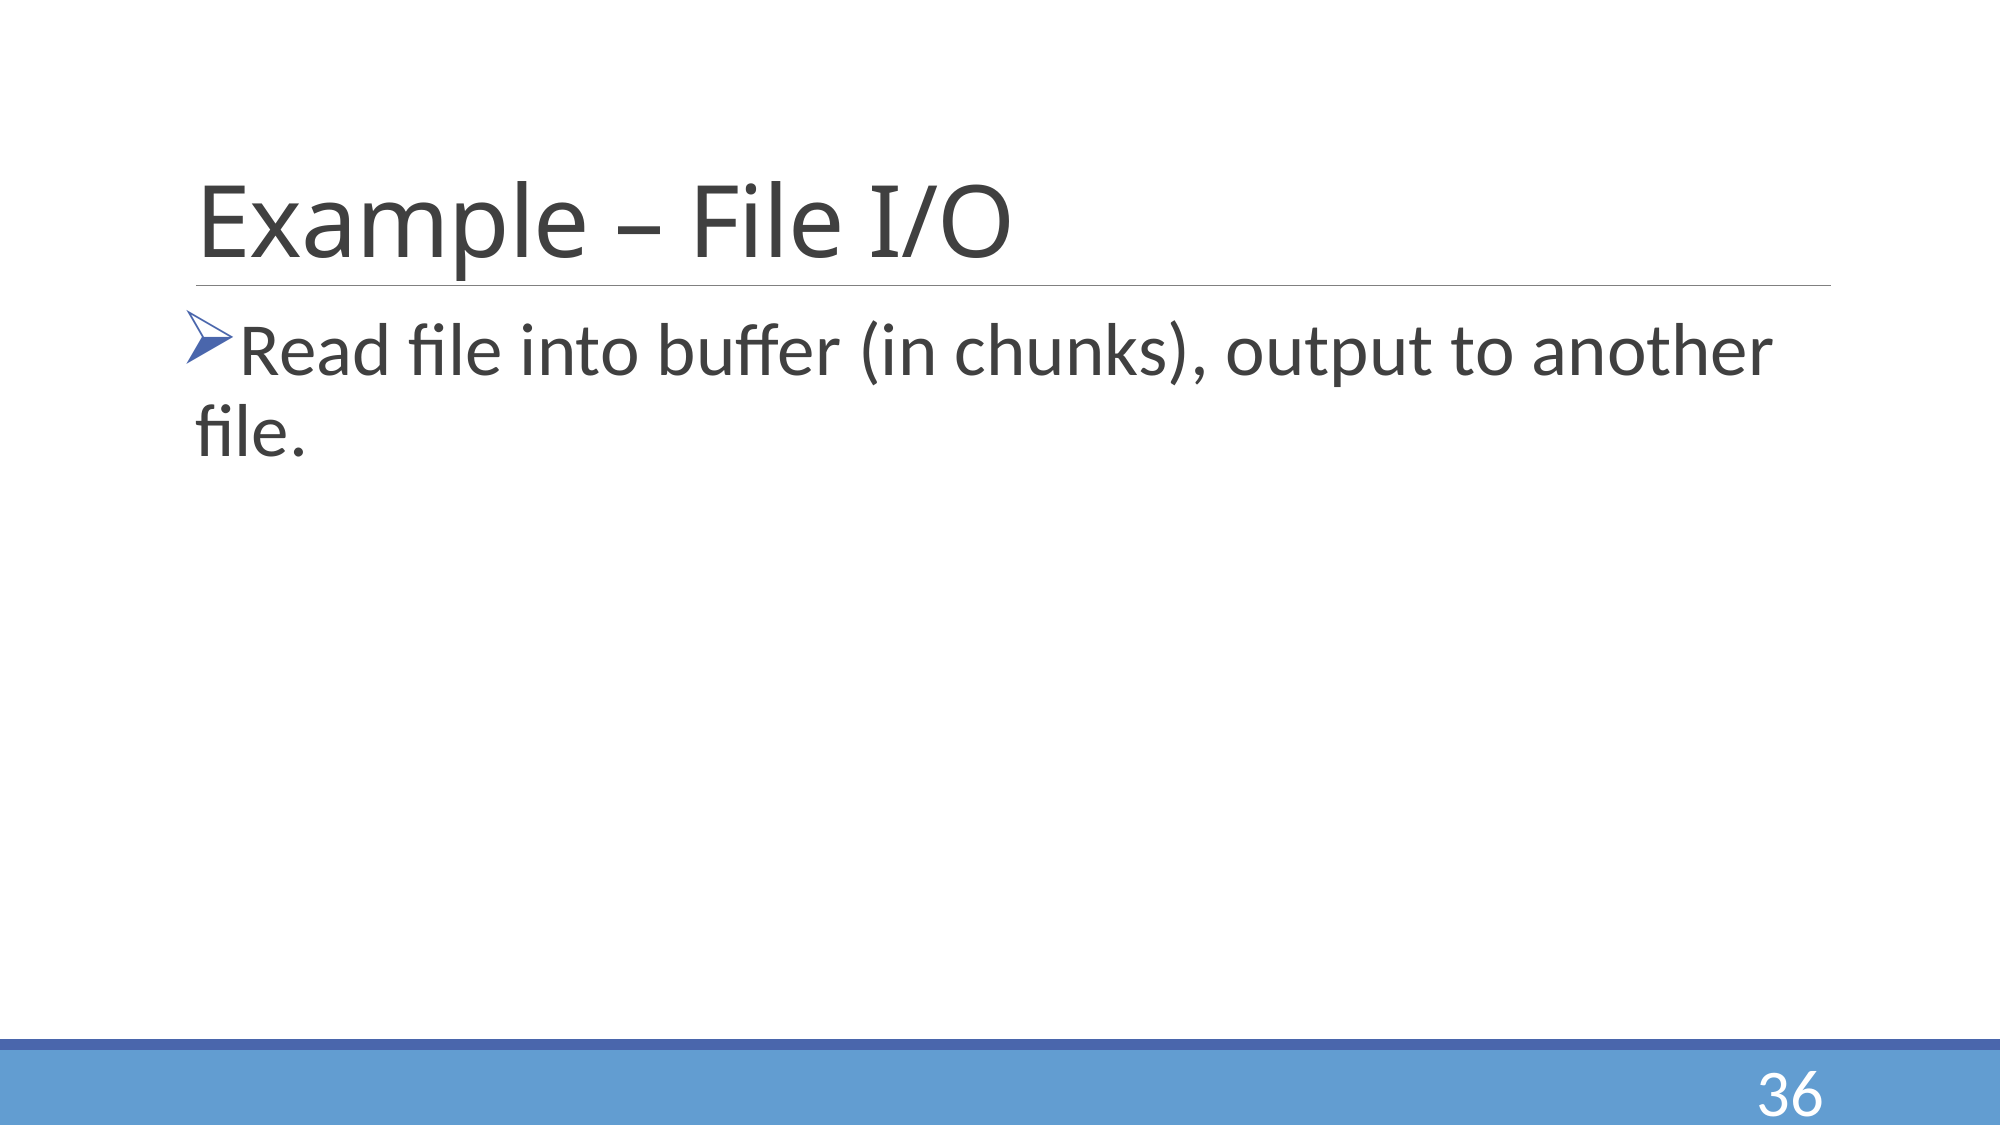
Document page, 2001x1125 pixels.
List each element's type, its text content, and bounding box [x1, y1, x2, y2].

slide_number 36 [1624, 1059, 1840, 1120]
list Read file into buffer (in chunks), output to another file. [180, 302, 1830, 963]
title Example – File I/O [180, 47, 1830, 285]
